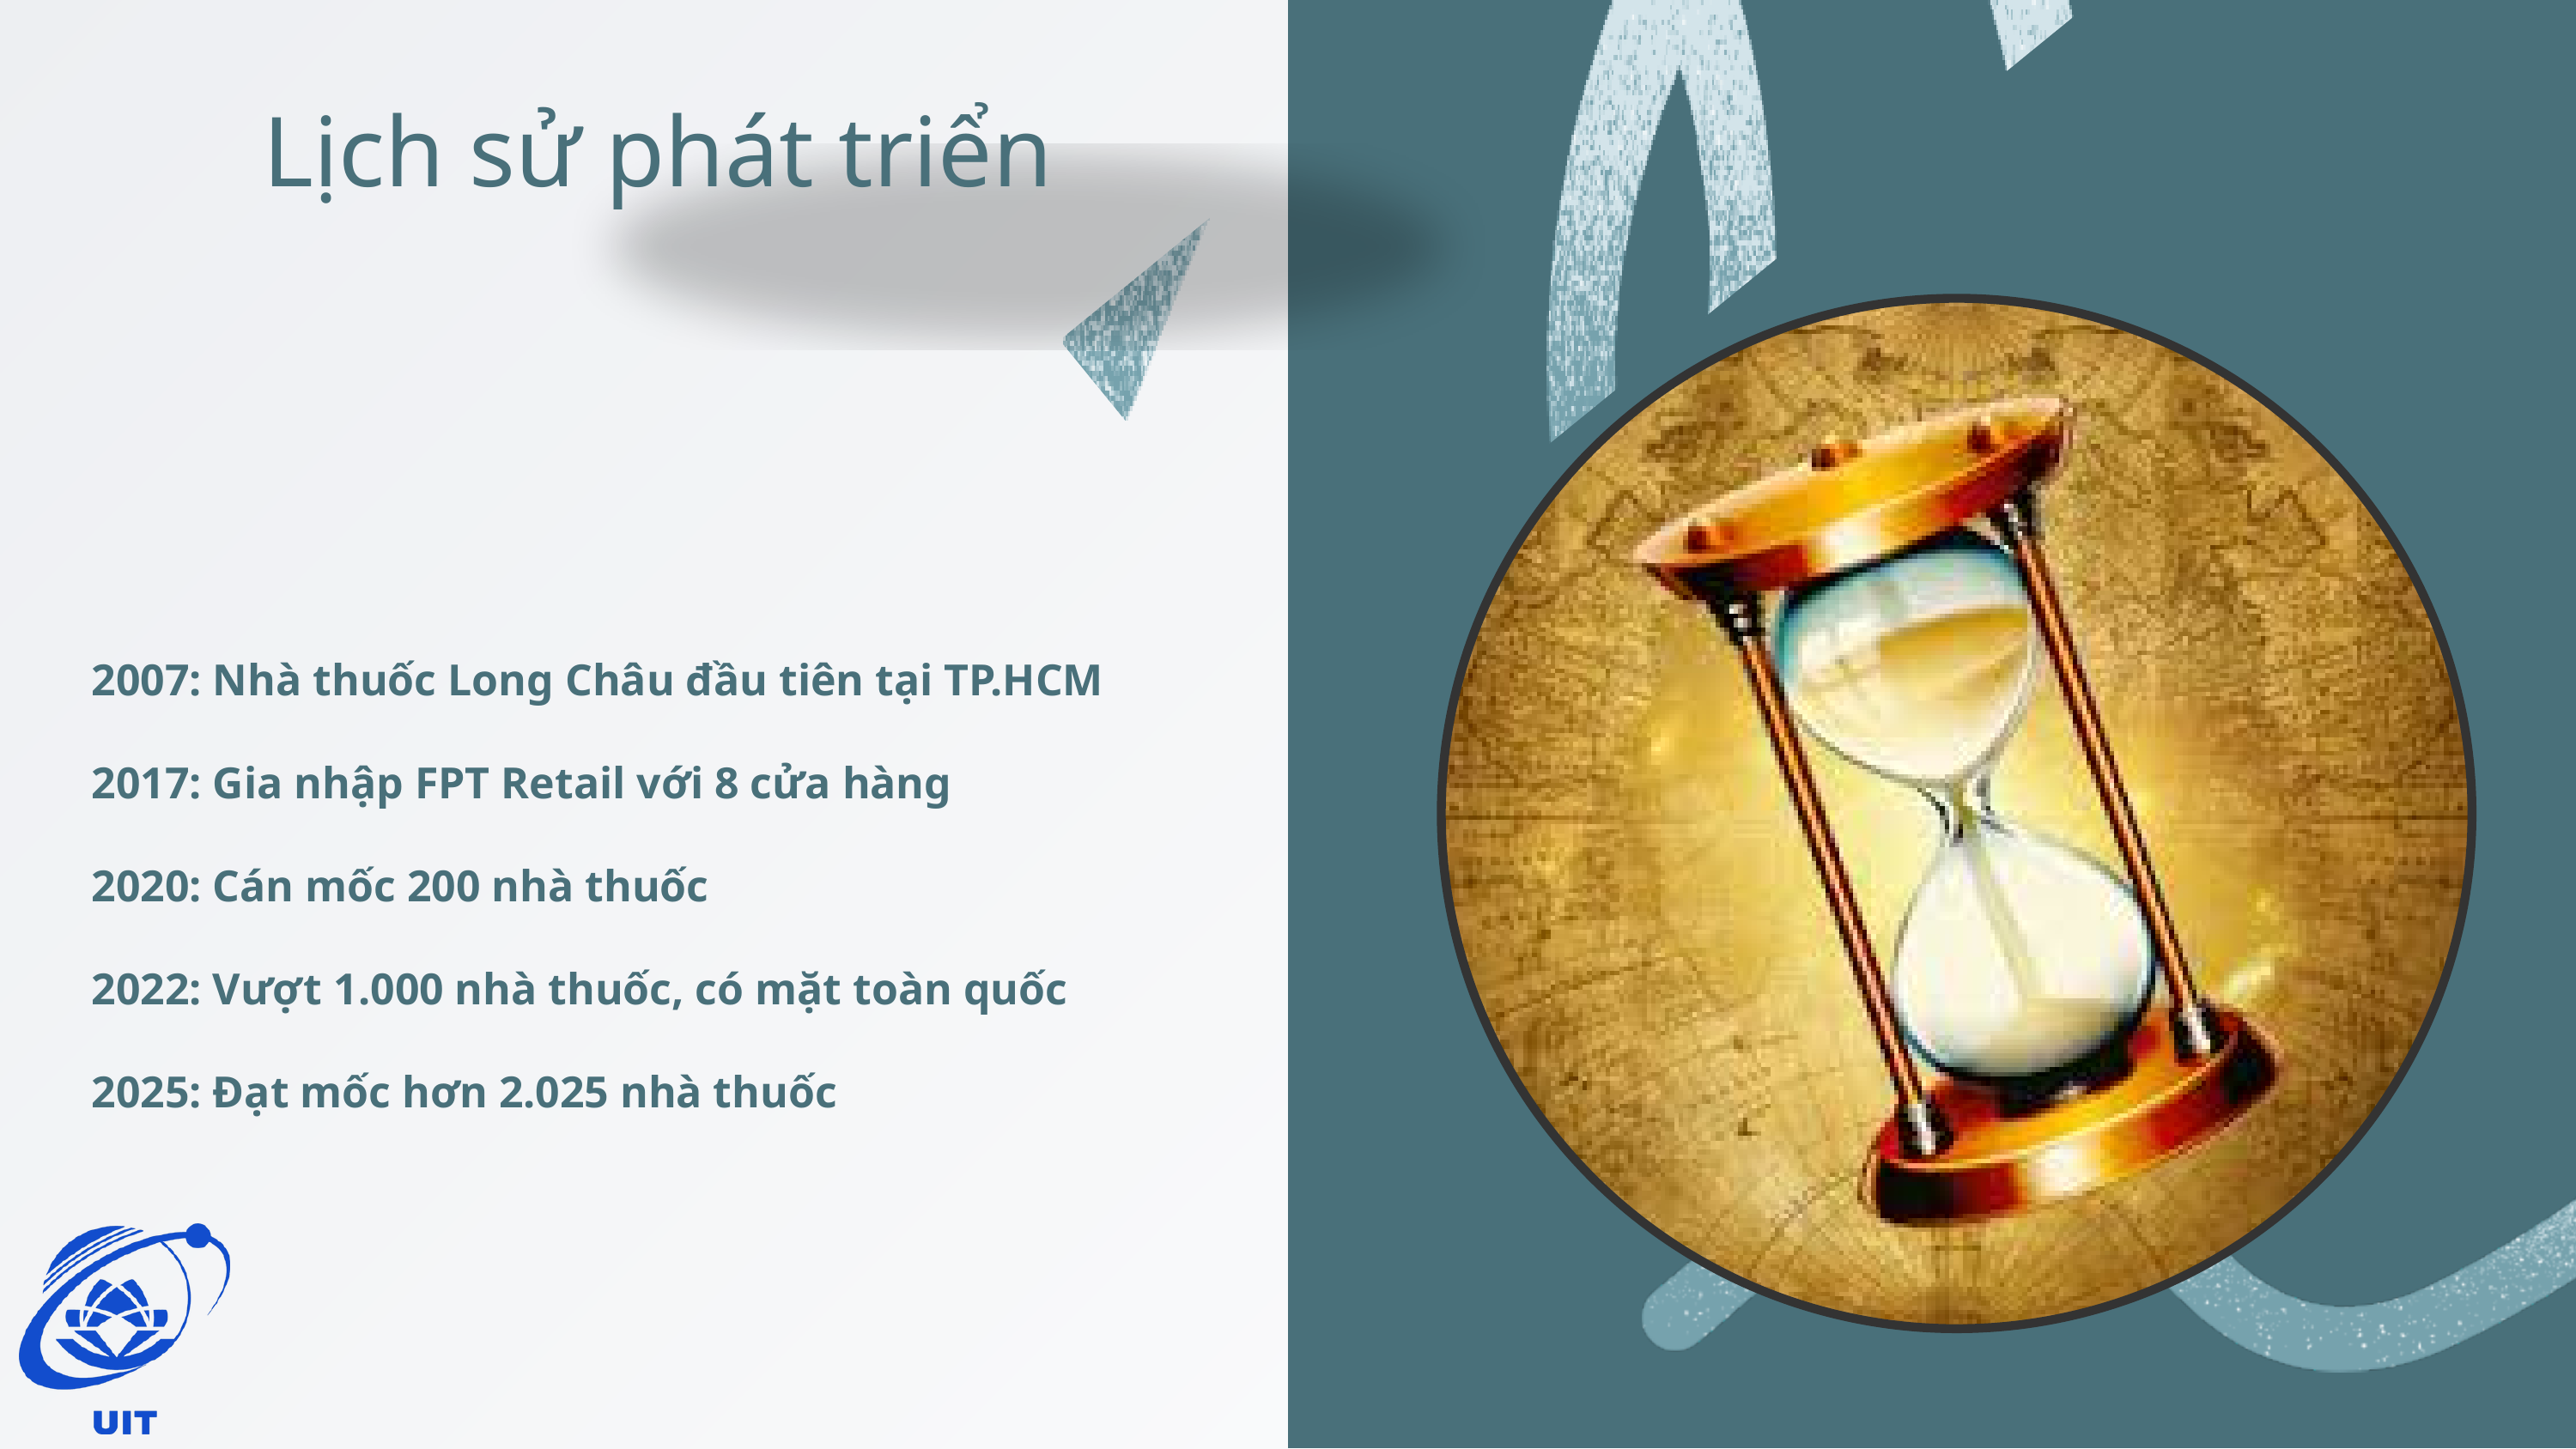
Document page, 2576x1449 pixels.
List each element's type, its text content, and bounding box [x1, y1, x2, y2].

text_box [1067, 348, 1283, 614]
picture [1441, 298, 2473, 1330]
text_box Lịch sử phát triển [54, 88, 1263, 207]
text_box 2007: Nhà thuốc Long Châu đầu tiên tại TP.HCM 2017: Gia nhập FPT Retail với 8 cửa hàng 2020: Cán mốc 200 nhà thuốc 2022: Vượt 1.000 nhà thuốc, có mặt toàn quốc 2025: Đạt mốc hơn 2.025 nhà thuốc [78, 603, 1238, 1168]
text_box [1287, 0, 2576, 1449]
picture [19, 1223, 230, 1434]
